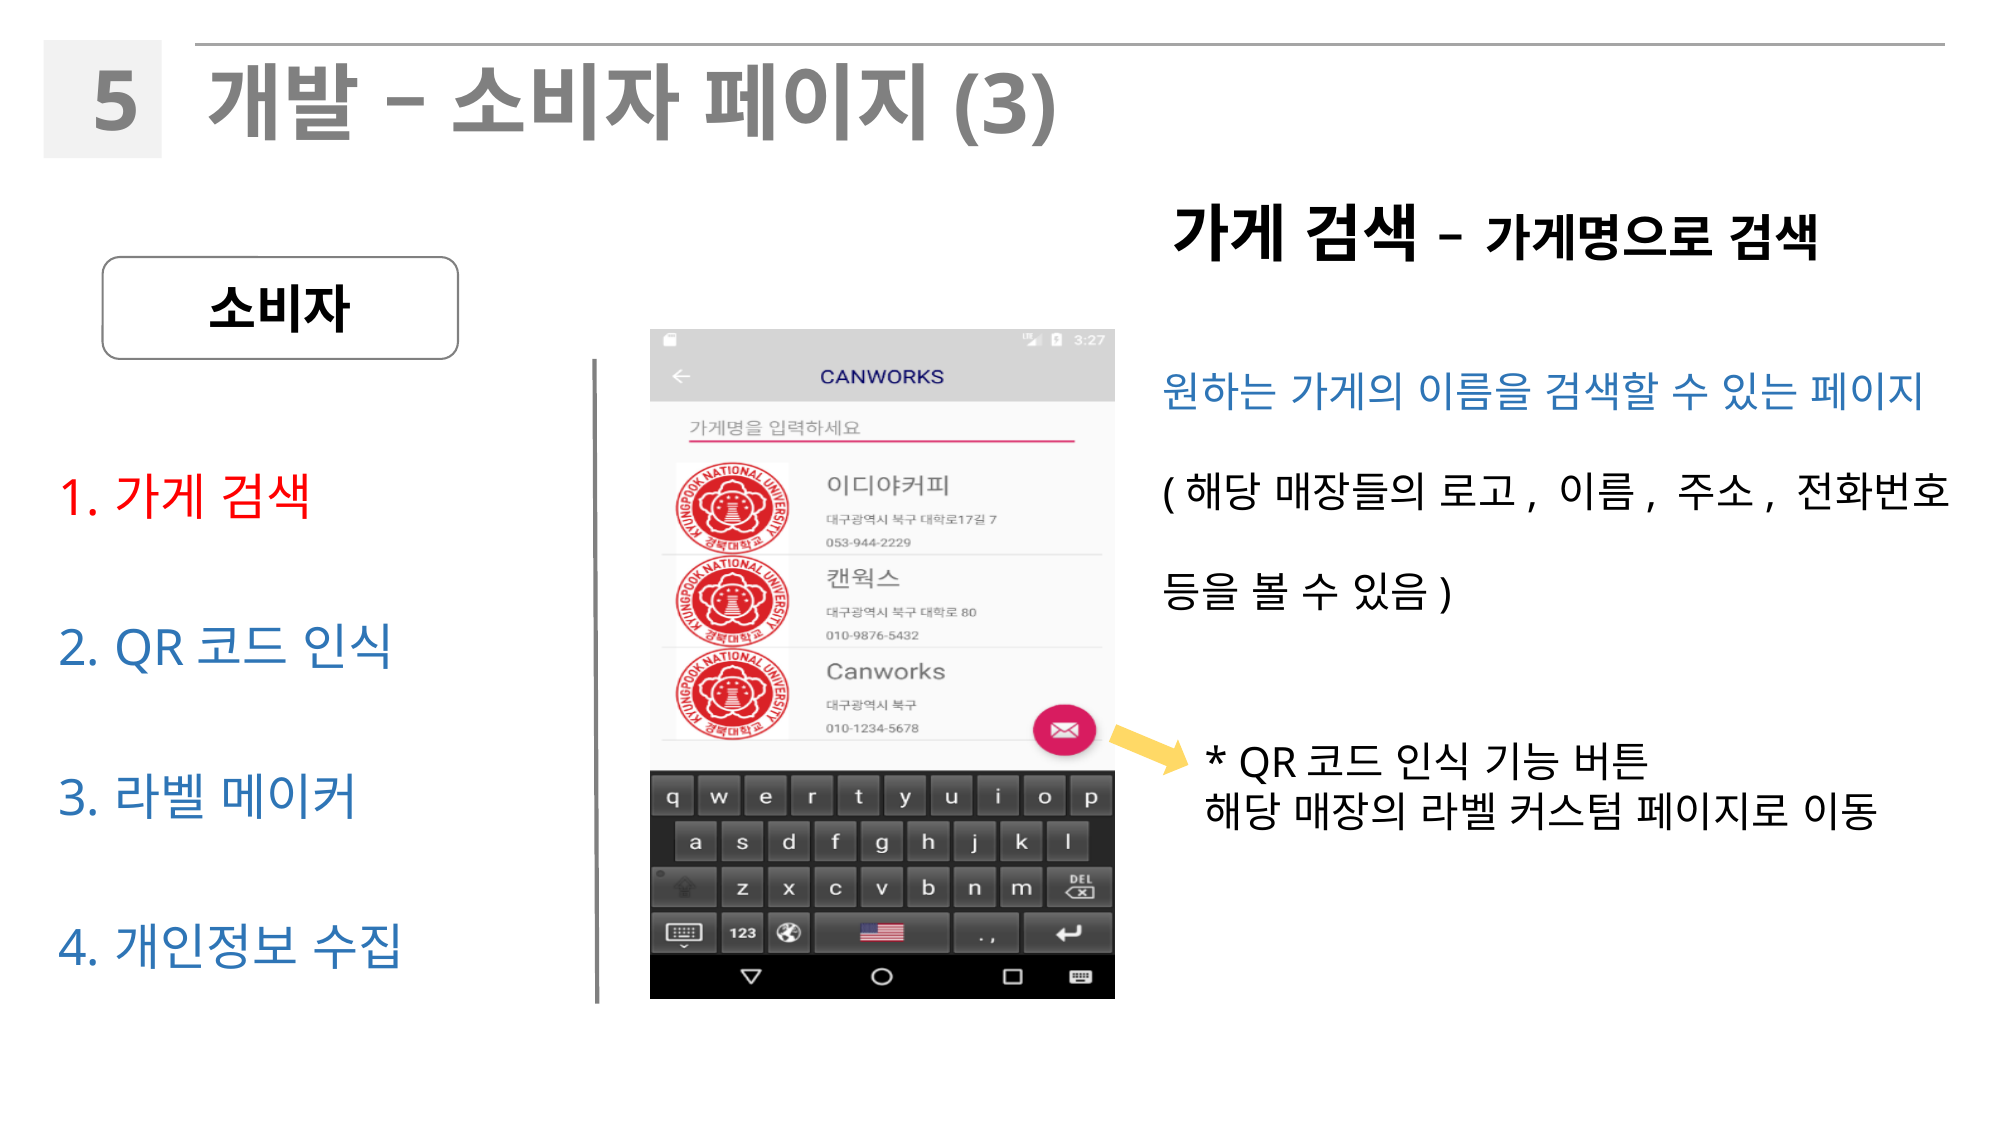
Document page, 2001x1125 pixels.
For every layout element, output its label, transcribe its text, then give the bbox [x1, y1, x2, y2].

text_box 개발 – 소비자 페이지(3) [191, 42, 1072, 158]
text_box [1115, 724, 1189, 776]
text_box 가게 검색 QR코드 인식 라벨 메이커 개인정보 수집 [43, 368, 594, 983]
text_box 소비자 [101, 255, 460, 360]
text_box 5 [77, 39, 121, 155]
picture [650, 329, 1115, 999]
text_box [594, 358, 598, 1004]
text_box * QR코드 인식 기능 버튼 해당 매장의 라벨 커스텀 페이지로 이동 [1189, 728, 1945, 844]
text_box [42, 39, 163, 159]
text_box 원하는 가게의 이름을 검색할 수 있는 페이지 (해당 매장들의 로고, 이름, 주소, 전화번호 등을 볼 수 있음) [1148, 307, 1984, 623]
text_box 가게 검색 – 가게명으로 검색 [1157, 134, 1955, 307]
text_box 가게 검색 QR코드 인식 라벨 메이커 개인정보 수집 [598, 368, 608, 983]
